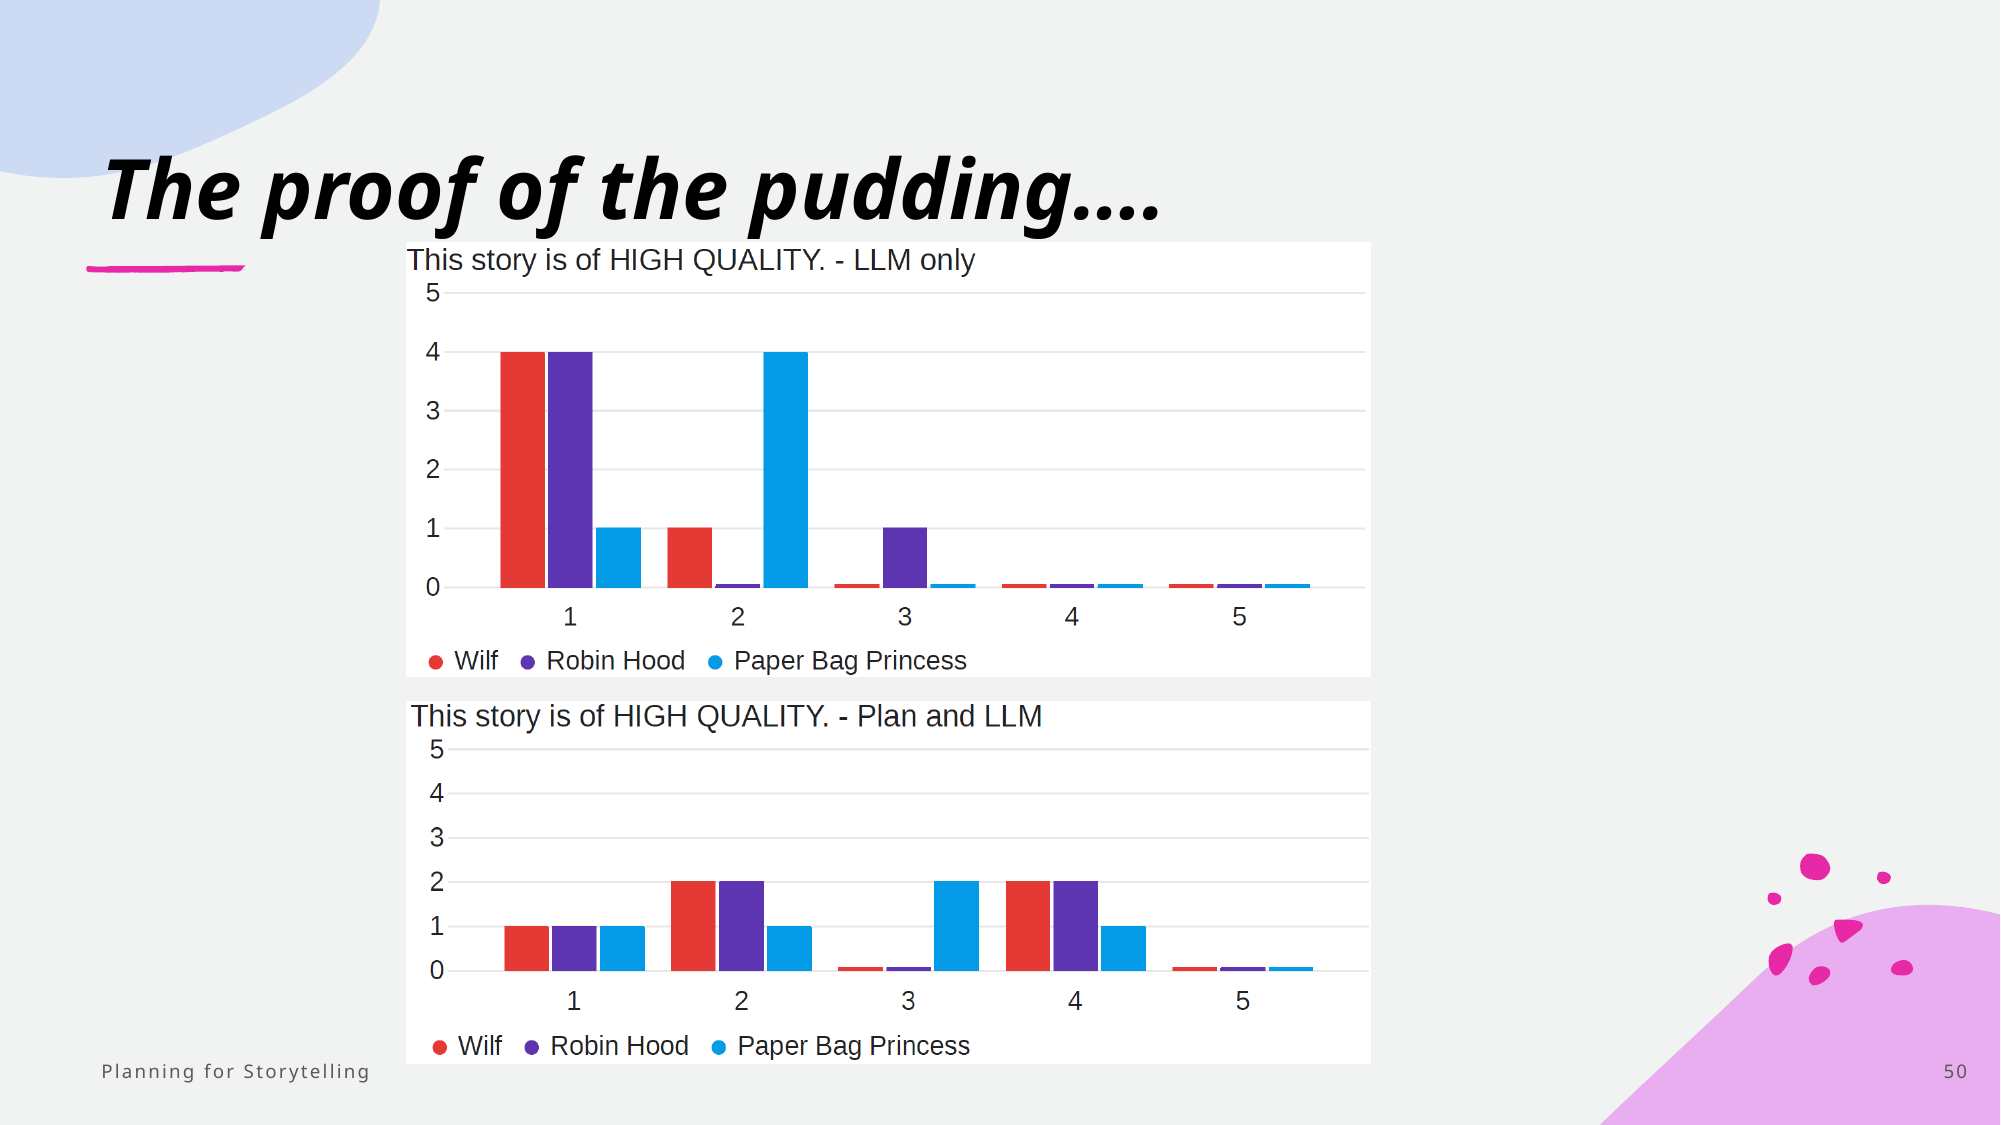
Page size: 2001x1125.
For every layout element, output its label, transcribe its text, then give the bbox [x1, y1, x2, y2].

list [405, 242, 1371, 677]
title The proof of the pudding…. [86, 144, 1740, 244]
footer Planning for Storytelling [86, 1042, 653, 1103]
slide_number 50 [1911, 1042, 1999, 1103]
picture [405, 701, 1371, 1064]
